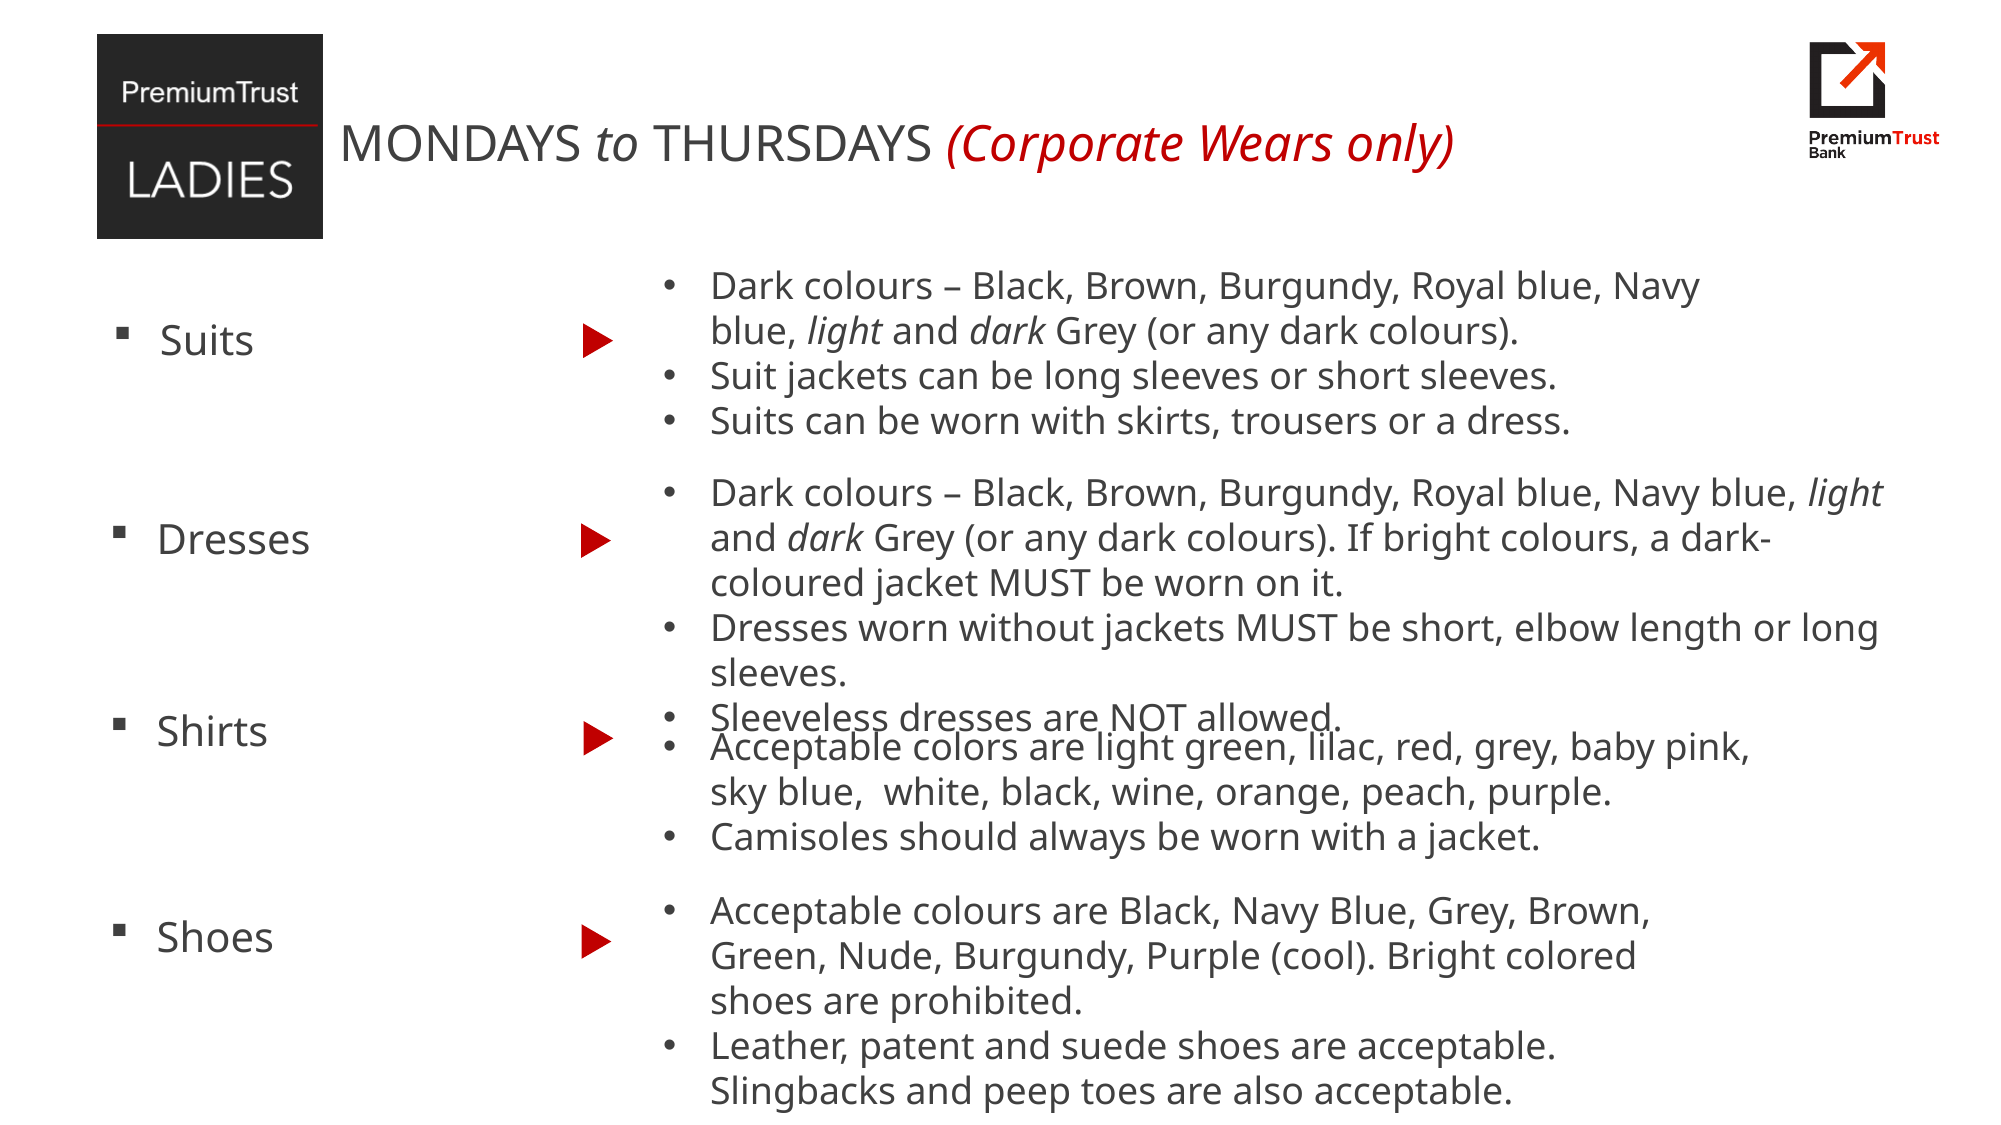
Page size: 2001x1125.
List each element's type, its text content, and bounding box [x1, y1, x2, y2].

text_box Shoes [94, 903, 538, 968]
text_box [580, 922, 614, 961]
text_box Dresses [94, 505, 538, 571]
text_box Shirts [94, 697, 538, 762]
text_box MONDAYS to THURSDAYS (Corporate Wears only) [327, 104, 1535, 240]
text_box [582, 719, 616, 758]
text_box Dark colours – Black, Brown, Burgundy, Royal blue, Navy blue, light and dark Grey (or any dark colours). If bright colours, a dark-coloured jacket MUST be worn on it. Dresses worn without jackets MUST be short, elbow length or long sleeves. Sleeveless dresses are NOT allowed. [648, 461, 1902, 747]
text_box Acceptable colours are Black, Navy Blue, Grey, Brown, Green, Nude, Burgundy, Purple (cool). Bright colored shoes are prohibited. Leather, patent and suede shoes are acceptable. Slingbacks and peep toes are also acceptable. [648, 879, 1736, 1120]
text_box Acceptable colors are light green, lilac, red, grey, baby pink, sky blue, white, black, wine, orange, peach, purple. Camisoles should always be worn with a jacket. [648, 747, 1777, 866]
text_box [580, 521, 613, 560]
text_box [582, 321, 616, 360]
text_box Suits [98, 306, 615, 371]
picture [1786, 14, 1970, 184]
text_box Dark colours – Black, Brown, Burgundy, Royal blue, Navy blue, light and dark Grey (or any dark colours). Suit jackets can be long sleeves or short sleeves. Suits can be worn with skirts, trousers or a dress. [648, 254, 1777, 450]
picture [94, 34, 327, 241]
